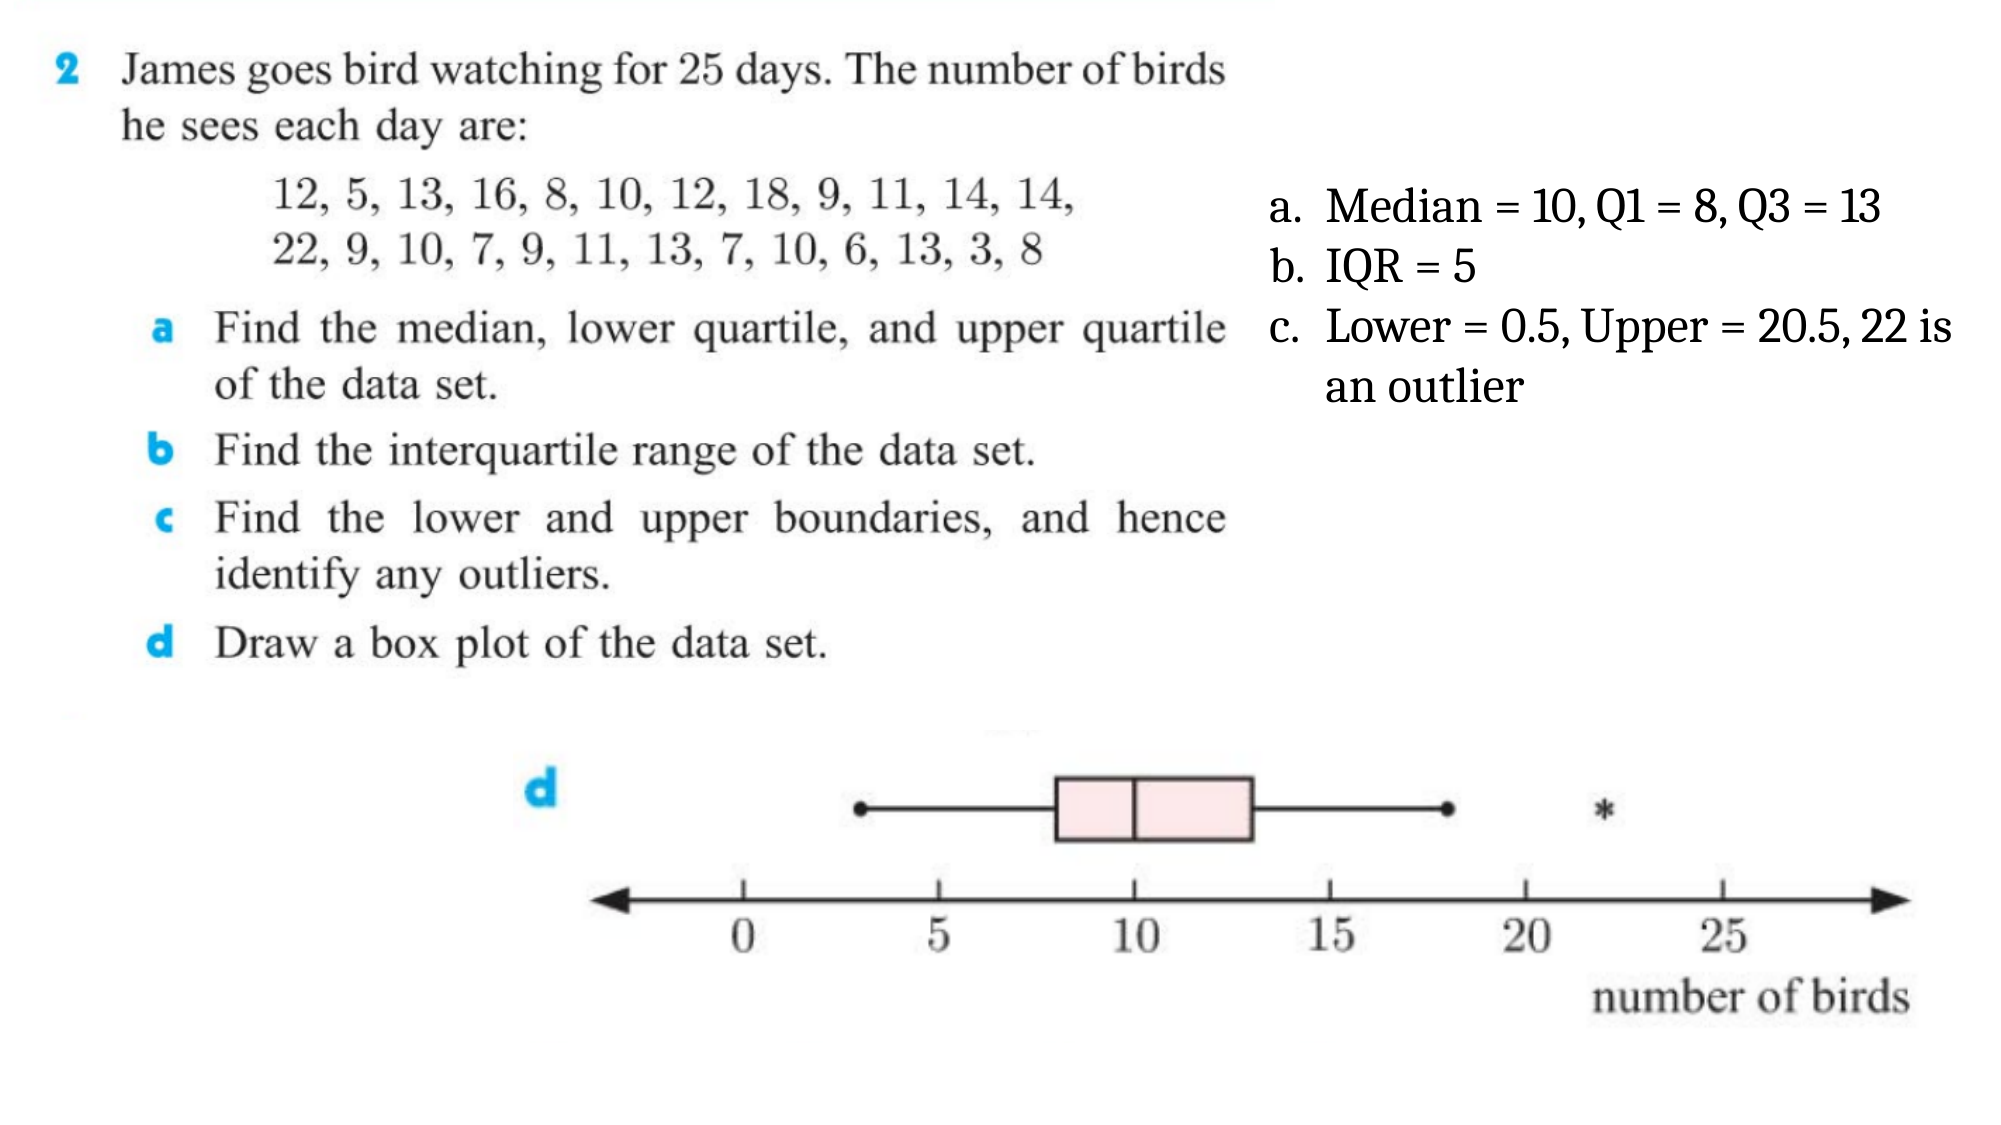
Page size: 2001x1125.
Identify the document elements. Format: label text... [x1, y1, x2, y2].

text_box Median = 10, Q1 = 8, Q3 = 13 IQR = 5 Lower = 0.5, Upper = 20.5, 22 is an outlier [1275, 164, 1970, 420]
picture [0, 0, 1275, 720]
picture [512, 730, 1970, 1043]
